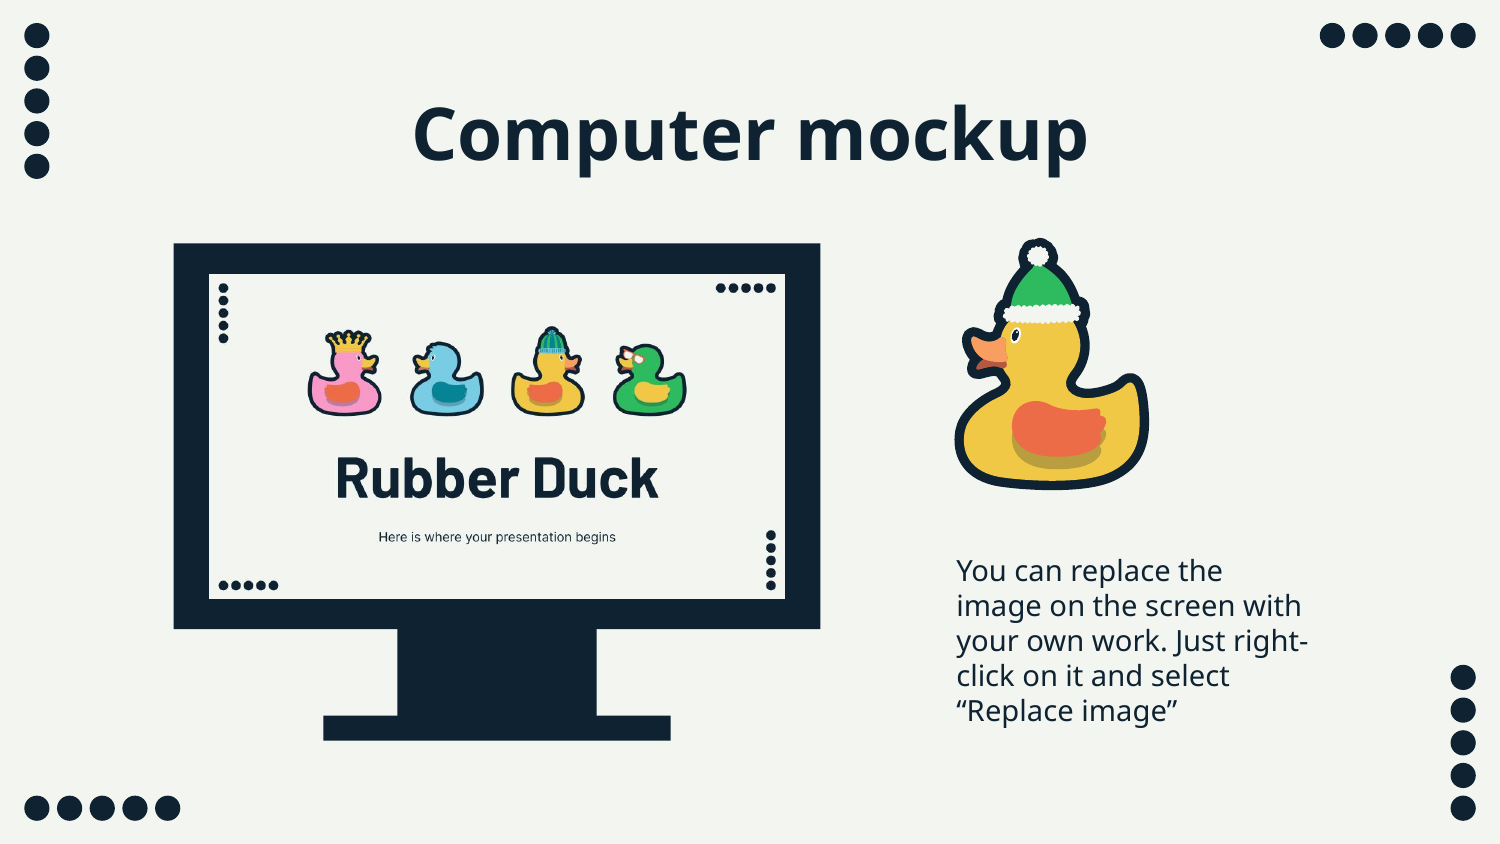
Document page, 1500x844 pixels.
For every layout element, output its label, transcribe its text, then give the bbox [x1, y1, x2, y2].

picture [208, 274, 786, 599]
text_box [961, 243, 1142, 482]
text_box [173, 243, 821, 741]
title Computer mockup [118, 72, 1383, 167]
subtitle You can replace the image on the screen with your own work. Just right-click on it and select “Replace image” [941, 537, 1328, 741]
